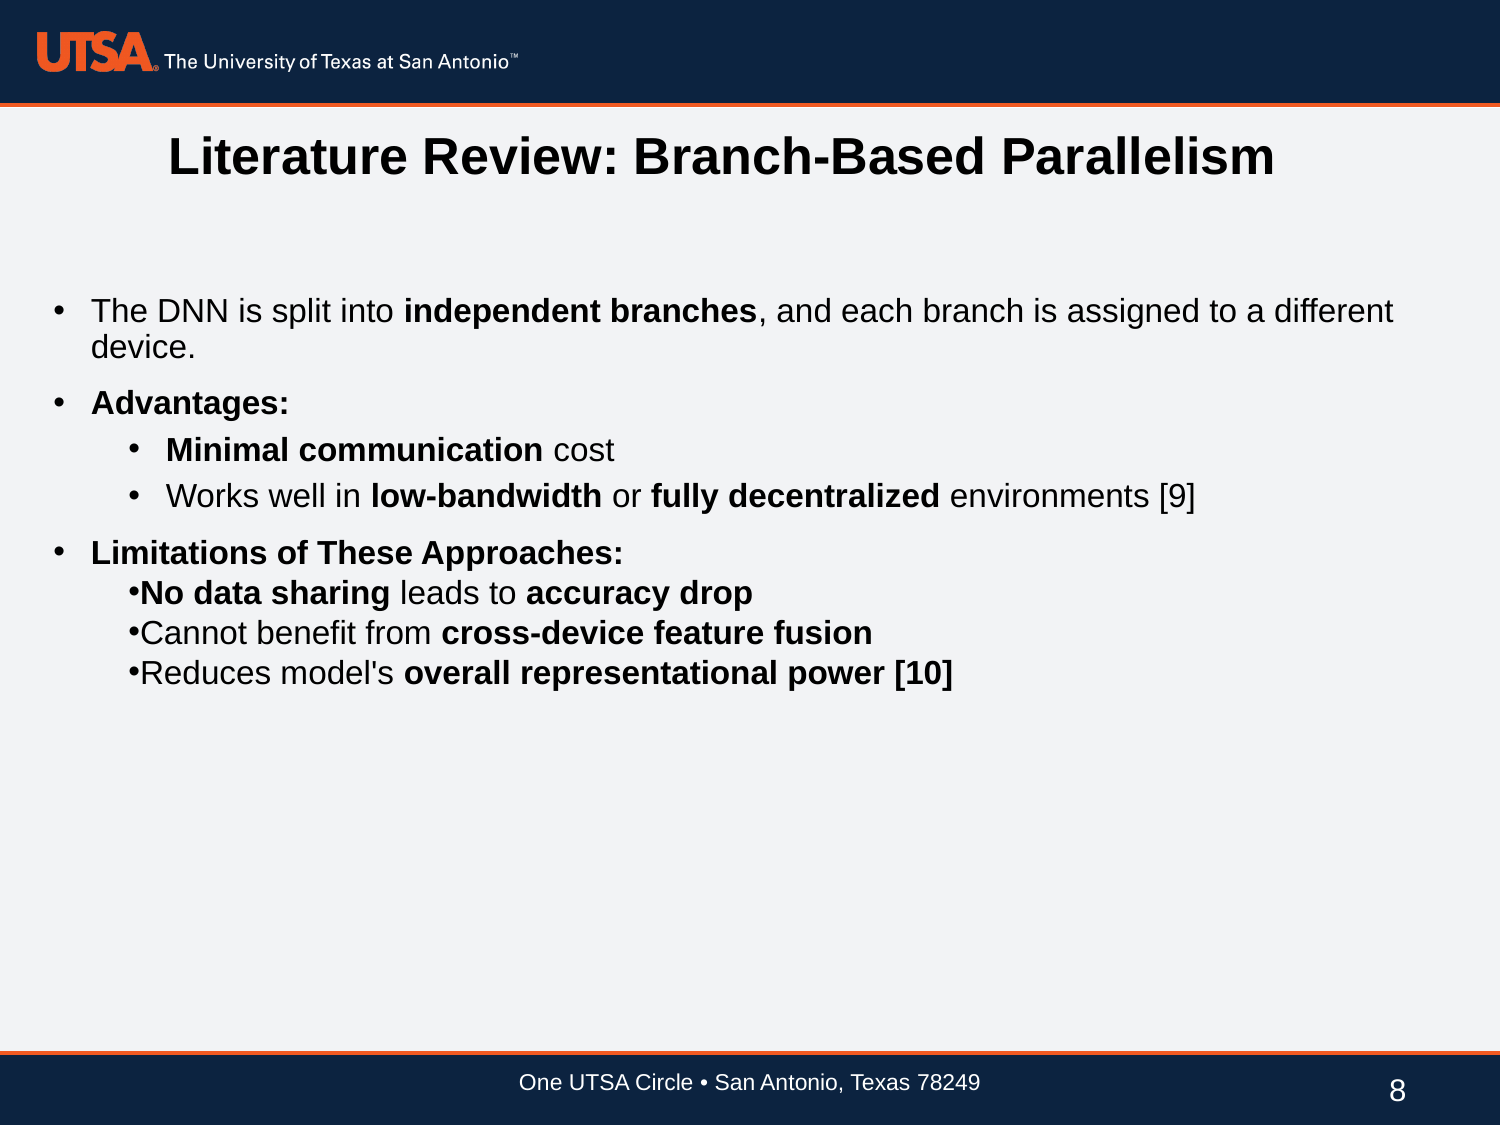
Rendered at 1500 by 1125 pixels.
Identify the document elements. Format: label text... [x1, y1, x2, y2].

title Literature Review: Branch-Based Parallelism [11, 122, 1435, 233]
picture [37, 31, 518, 72]
list One UTSA Circle • San Antonio, Texas 78249 [42, 1063, 1458, 1125]
text_box 8 [1374, 1063, 1445, 1116]
list The DNN is split into independent branches, and each branch is assigned to a different device. Advantages: Minimal communication cost Works well in low-bandwidth or fully decentralized environments [9] Limitations of These Approaches: No data sharing leads to accuracy drop Cannot benefit from cross-device feature fusion Reduces model's overall representational power [10] [38, 286, 1462, 807]
